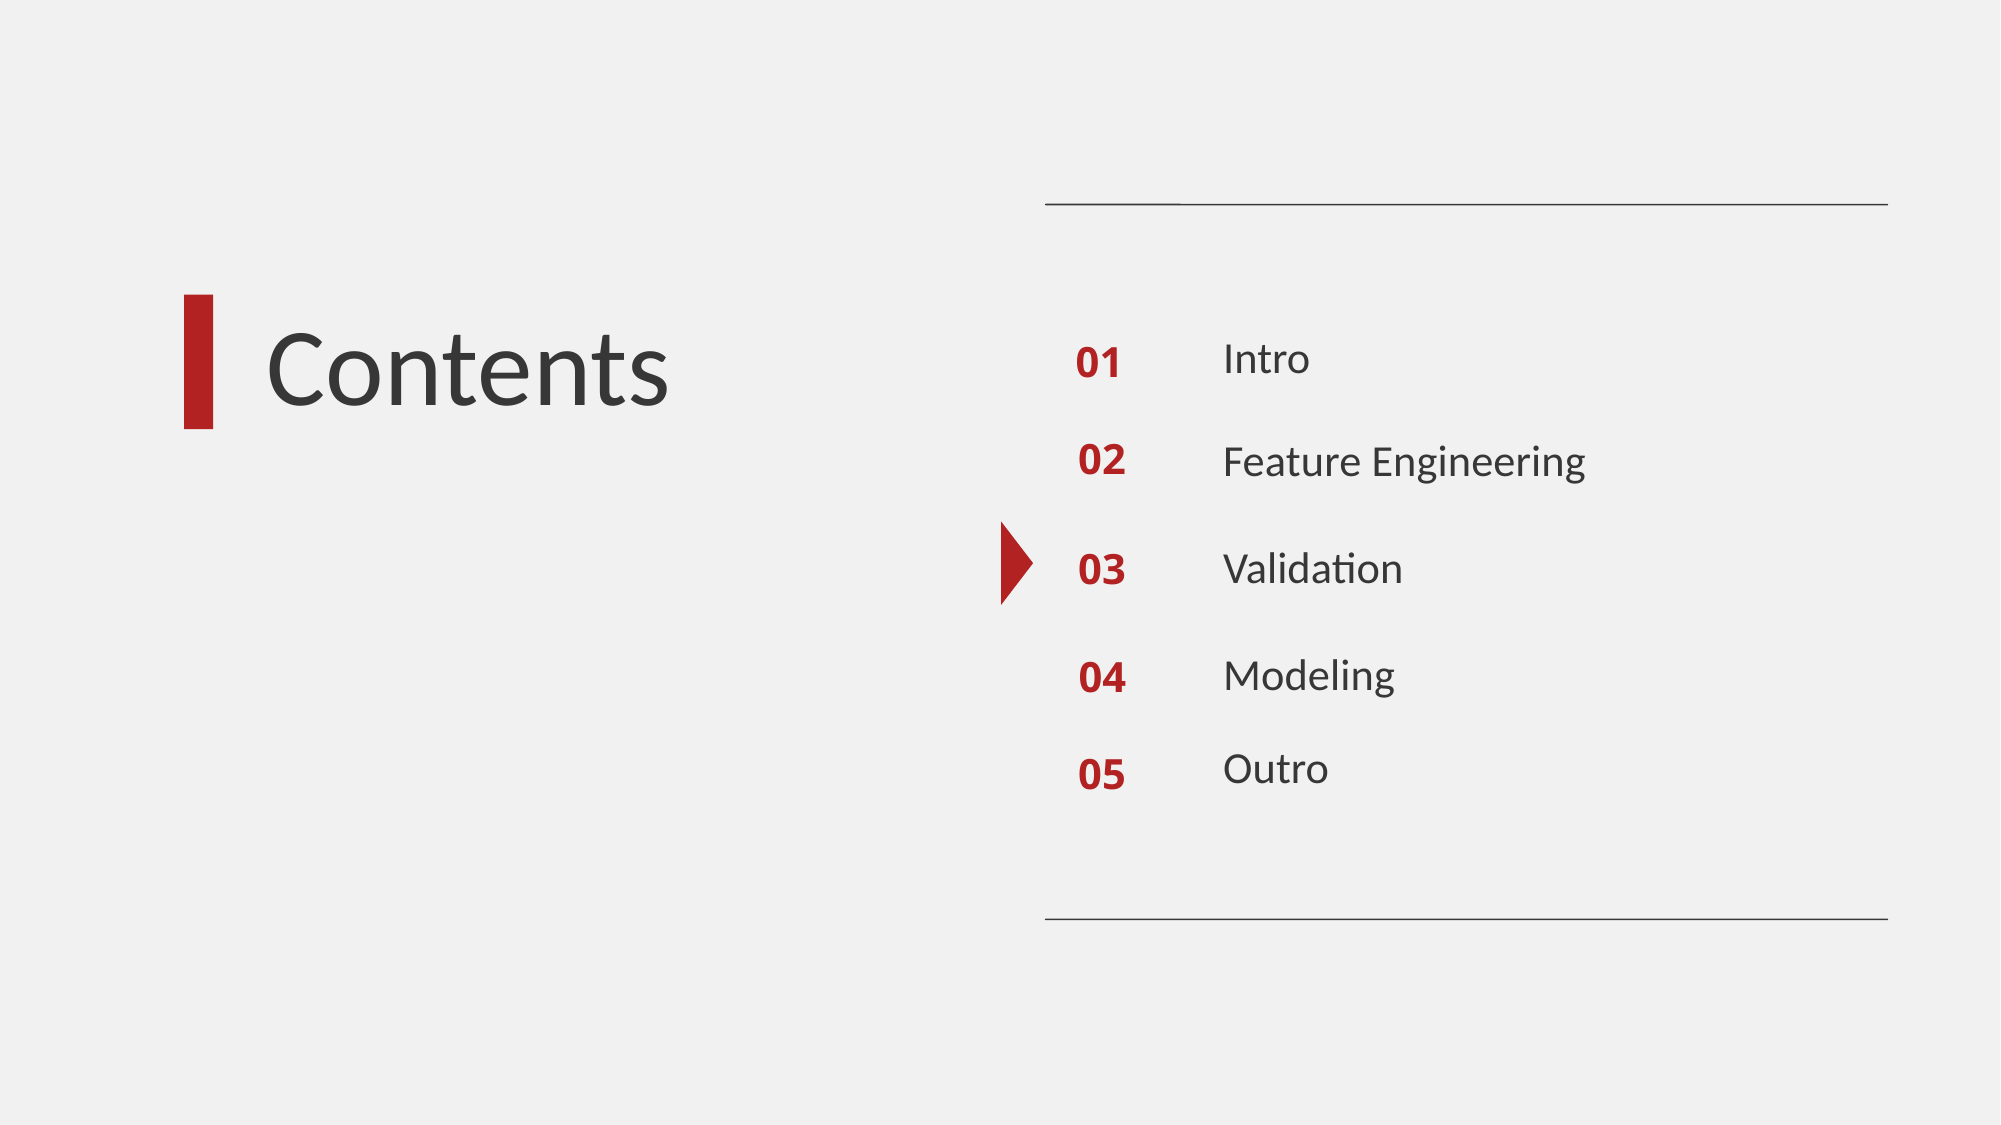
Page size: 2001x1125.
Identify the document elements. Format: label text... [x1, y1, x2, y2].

text_box Contents [266, 294, 1023, 428]
text_box 01 [1075, 335, 1208, 386]
text_box [182, 292, 215, 431]
text_box [999, 519, 1035, 607]
text_box 03 [1078, 542, 1208, 594]
text_box Intro Feature Engineering Validation Modeling Outro [1208, 321, 1784, 800]
text_box 02 [1078, 432, 1208, 483]
text_box 05 [1078, 747, 1208, 798]
text_box 04 [1078, 651, 1208, 702]
